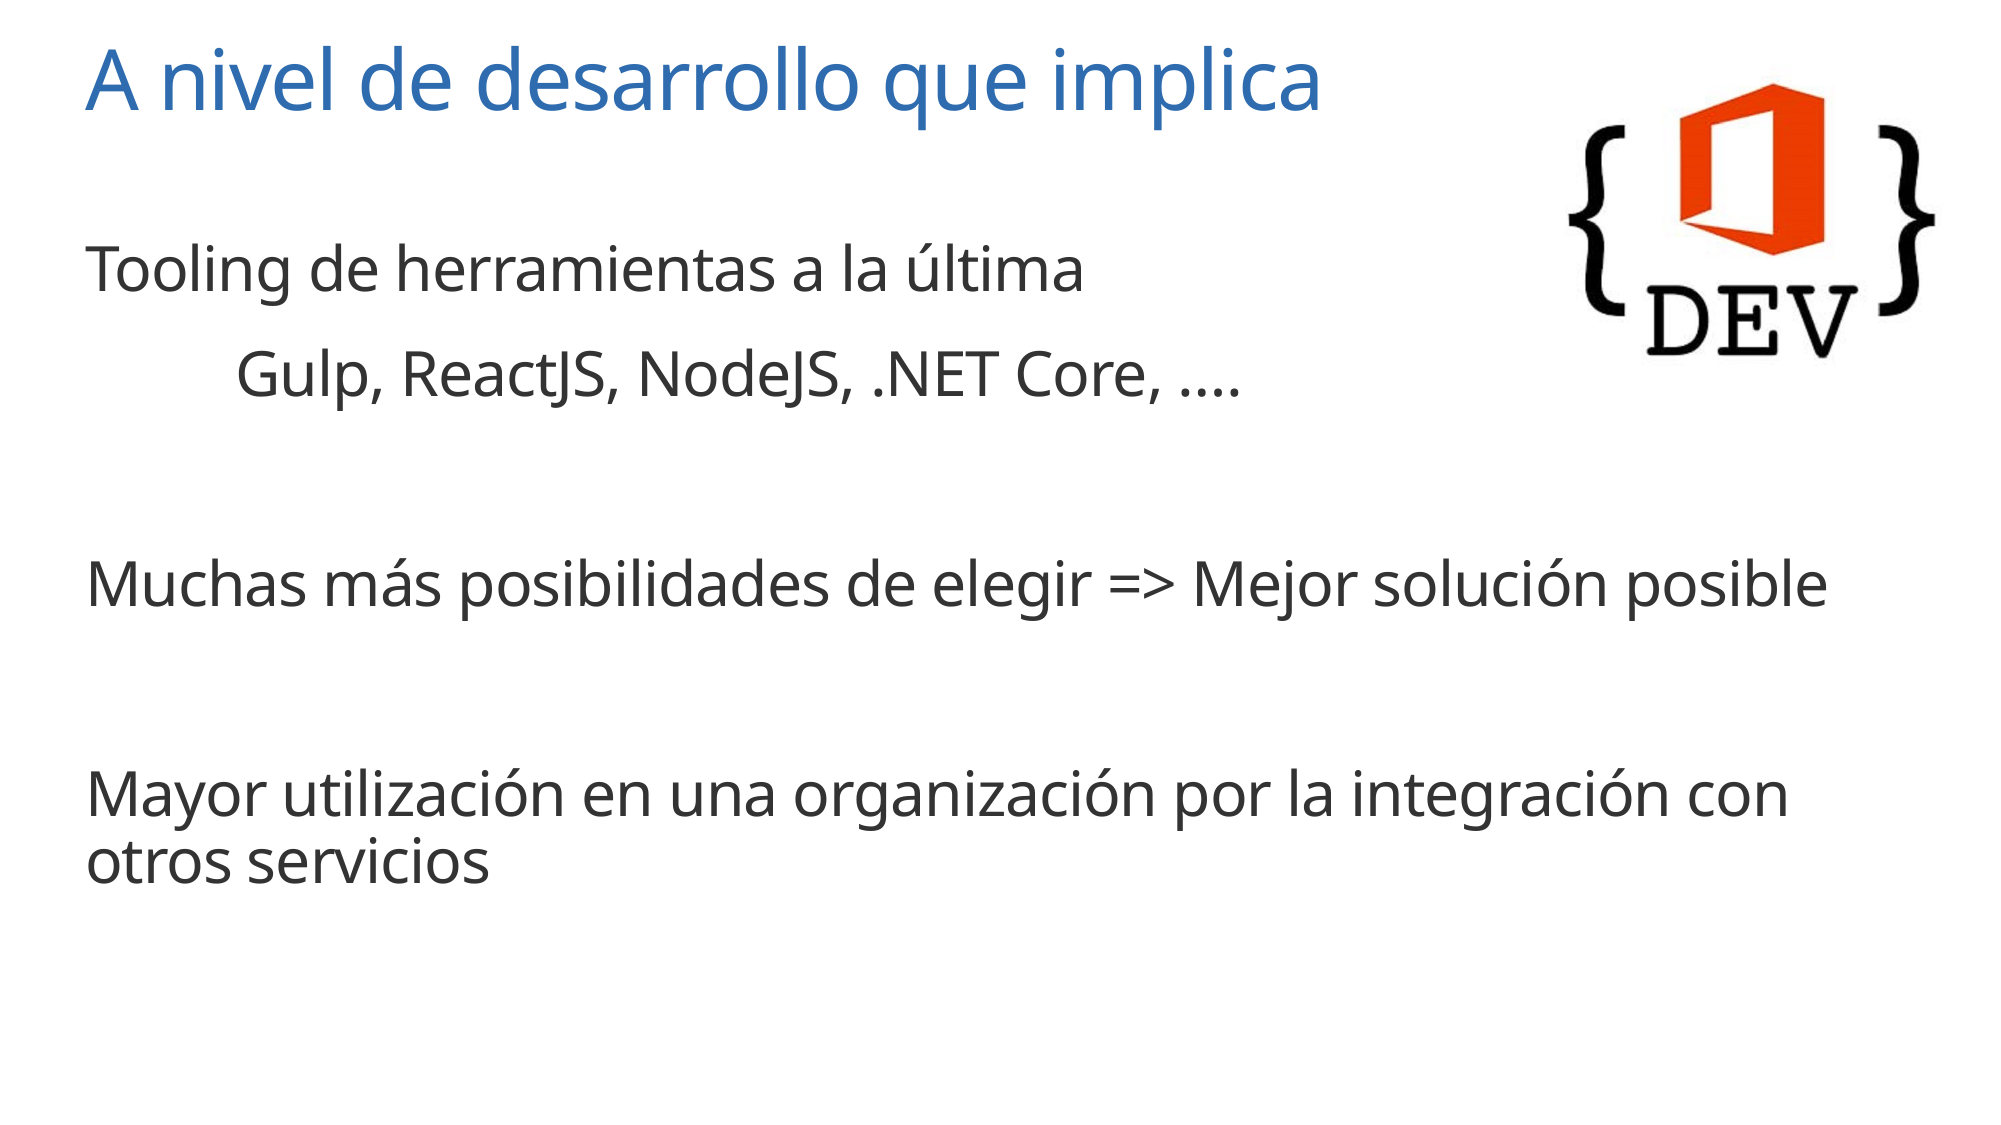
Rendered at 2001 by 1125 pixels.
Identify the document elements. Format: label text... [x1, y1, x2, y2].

picture [1554, 21, 1959, 426]
title A nivel de desarrollo que implica [85, 37, 1554, 161]
list Tooling de herramientas a la última Gulp, ReactJS, NodeJS, .NET Core, …. Muchas más posibilidades de elegir => Mejor solución posible Mayor utilización en una organización por la integración con otros servicios [85, 237, 1915, 562]
